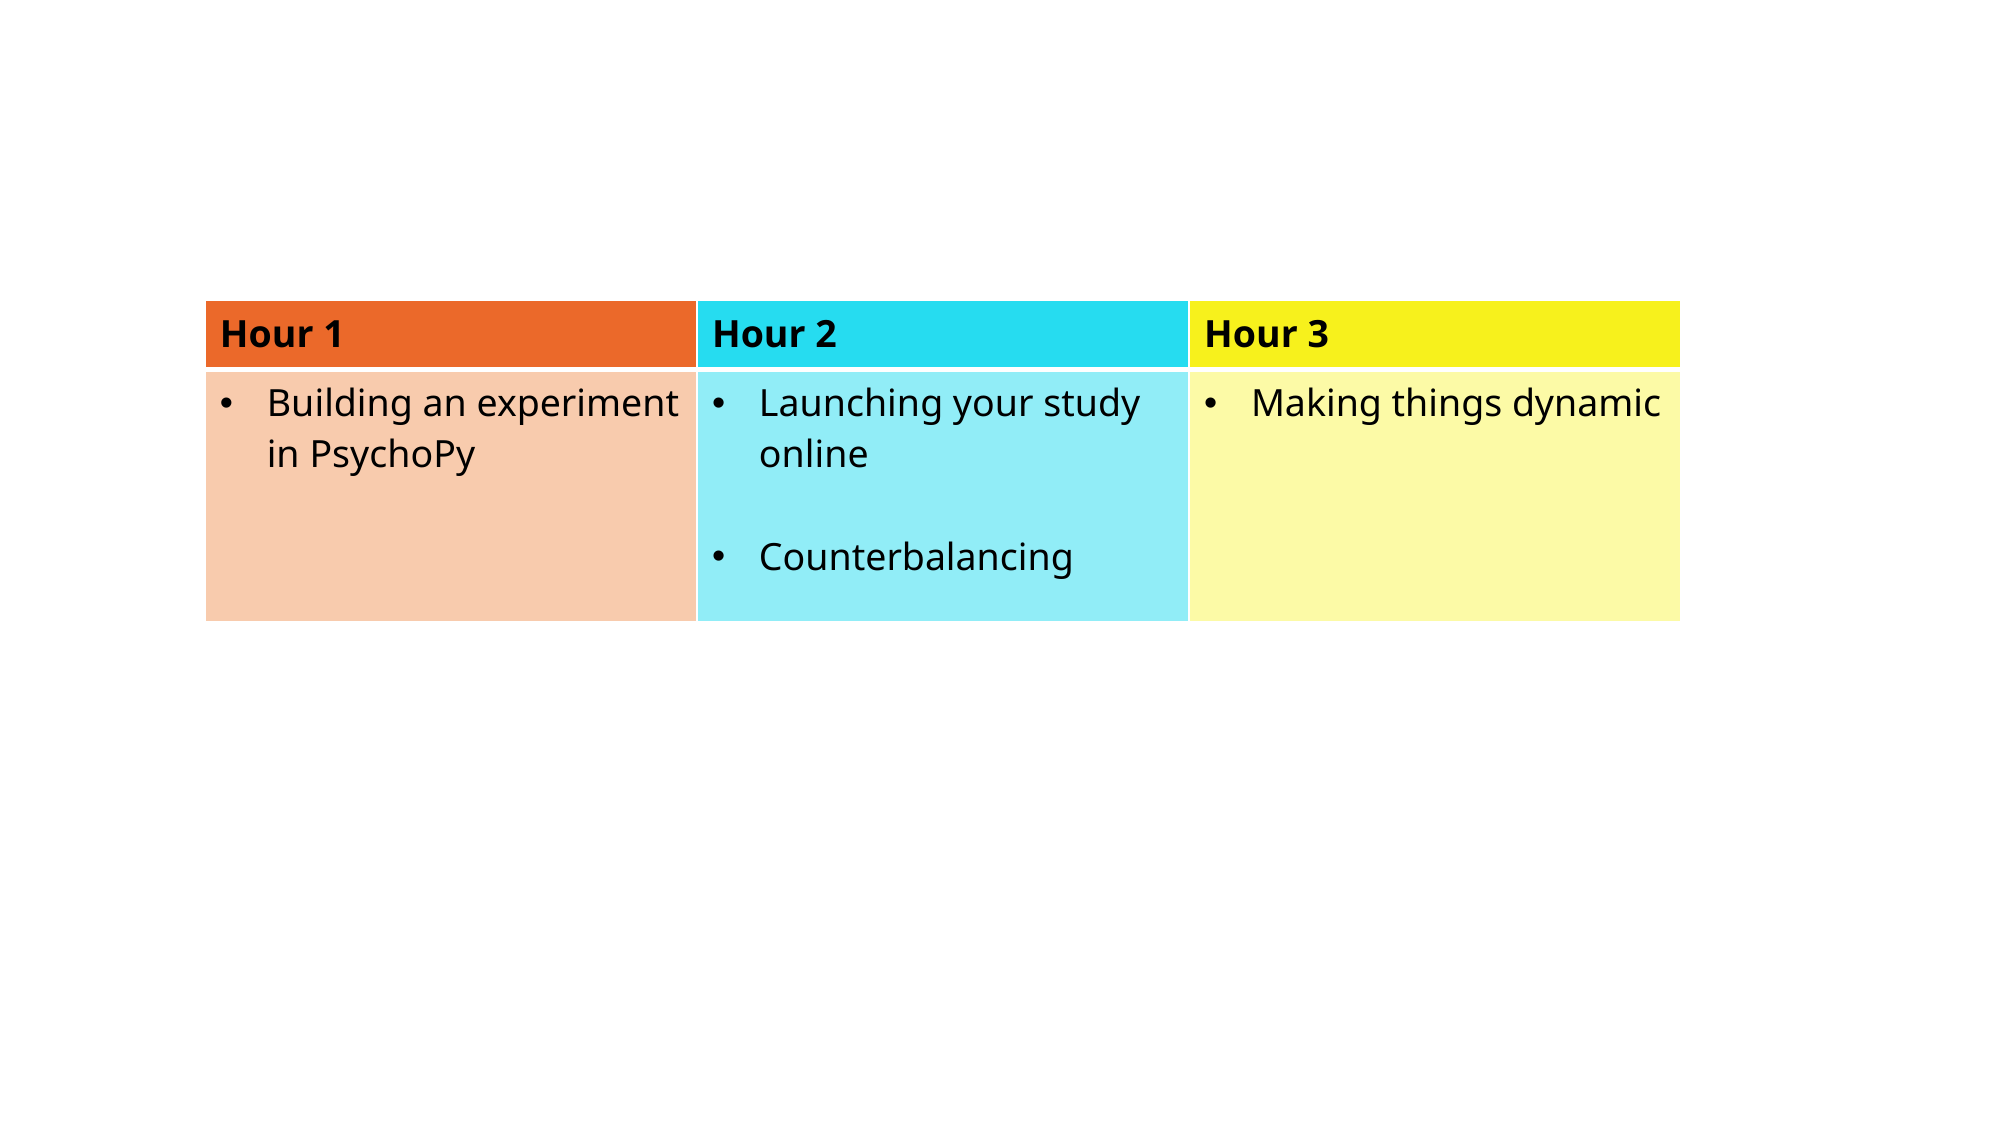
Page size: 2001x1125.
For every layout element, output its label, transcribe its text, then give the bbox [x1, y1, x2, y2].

table_header Hour 1 [206, 301, 696, 367]
table_header Hour 3 [1190, 301, 1680, 367]
table_cell Launching your study online Counterbalancing [698, 372, 1188, 621]
table_cell Building an experiment in PsychoPy [206, 372, 696, 621]
table_cell Making things dynamic [1190, 372, 1680, 621]
table_header Hour 2 [698, 301, 1188, 367]
